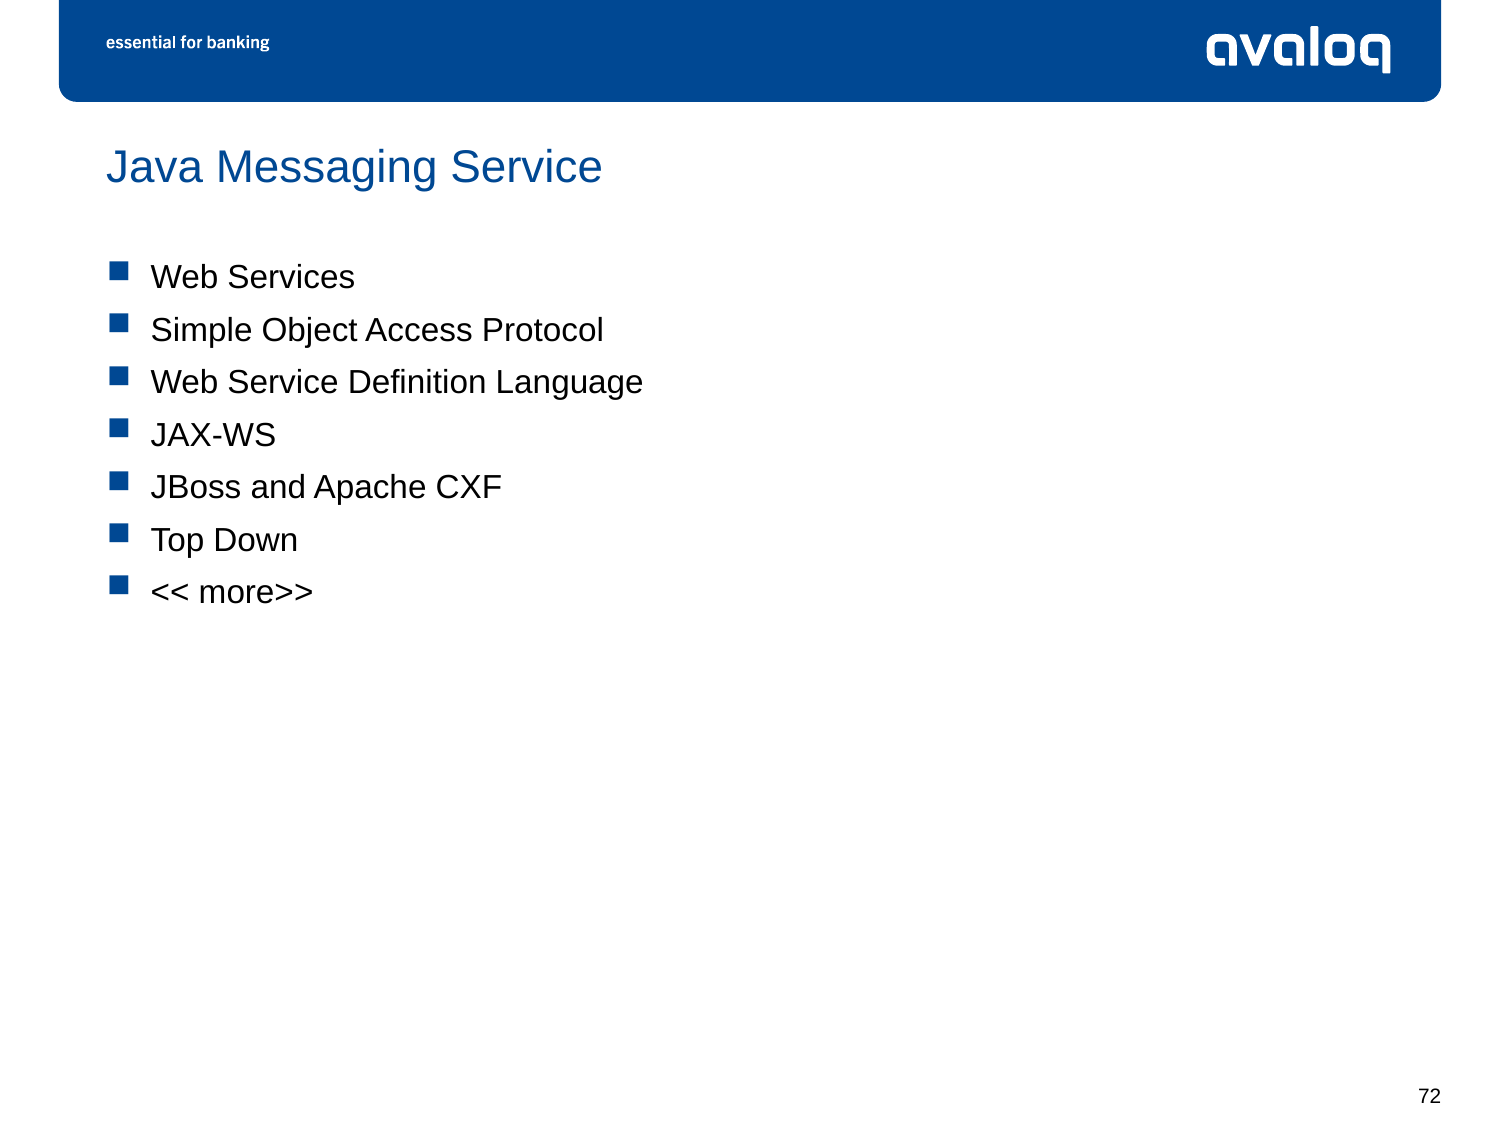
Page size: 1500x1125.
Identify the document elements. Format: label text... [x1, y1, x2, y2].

title Java Messaging Service [105, 142, 1394, 215]
list Web Services Simple Object Access Protocol Web Service Definition Language JAX-WS JBoss and Apache CXF Top Down << more>> [105, 255, 1394, 1042]
slide_number 72 [1200, 1082, 1442, 1112]
